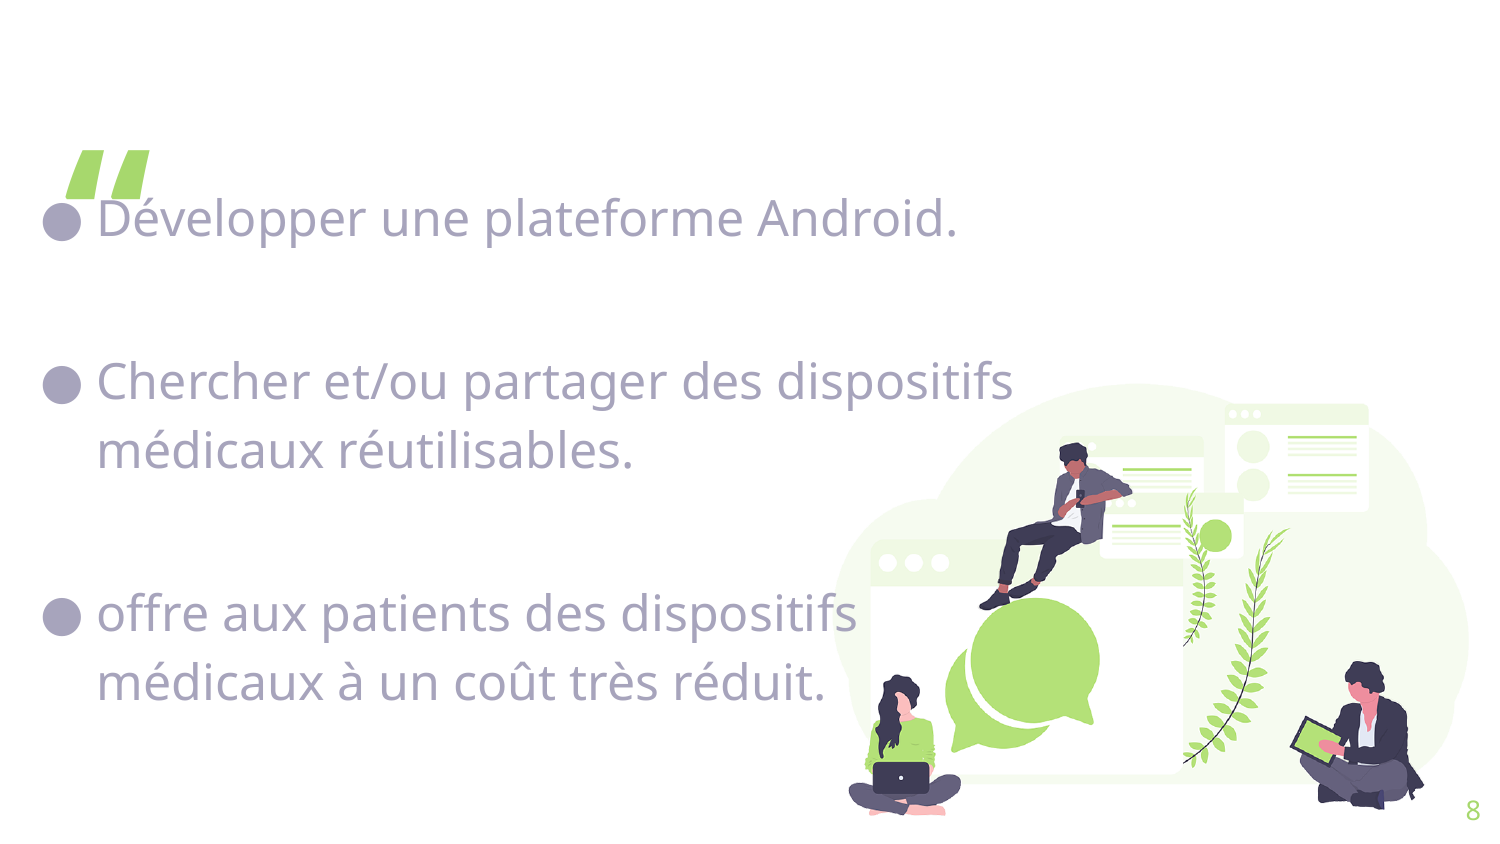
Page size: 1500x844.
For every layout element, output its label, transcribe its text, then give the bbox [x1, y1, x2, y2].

list Développer une plateforme Android. Chercher et/ou partager des dispositifs médicaux réutilisables. offre aux patients des dispositifs médicaux à un coût très réduit. une application qui [40, 177, 1018, 726]
picture [832, 383, 1469, 816]
slide_number 8 [1391, 779, 1482, 844]
